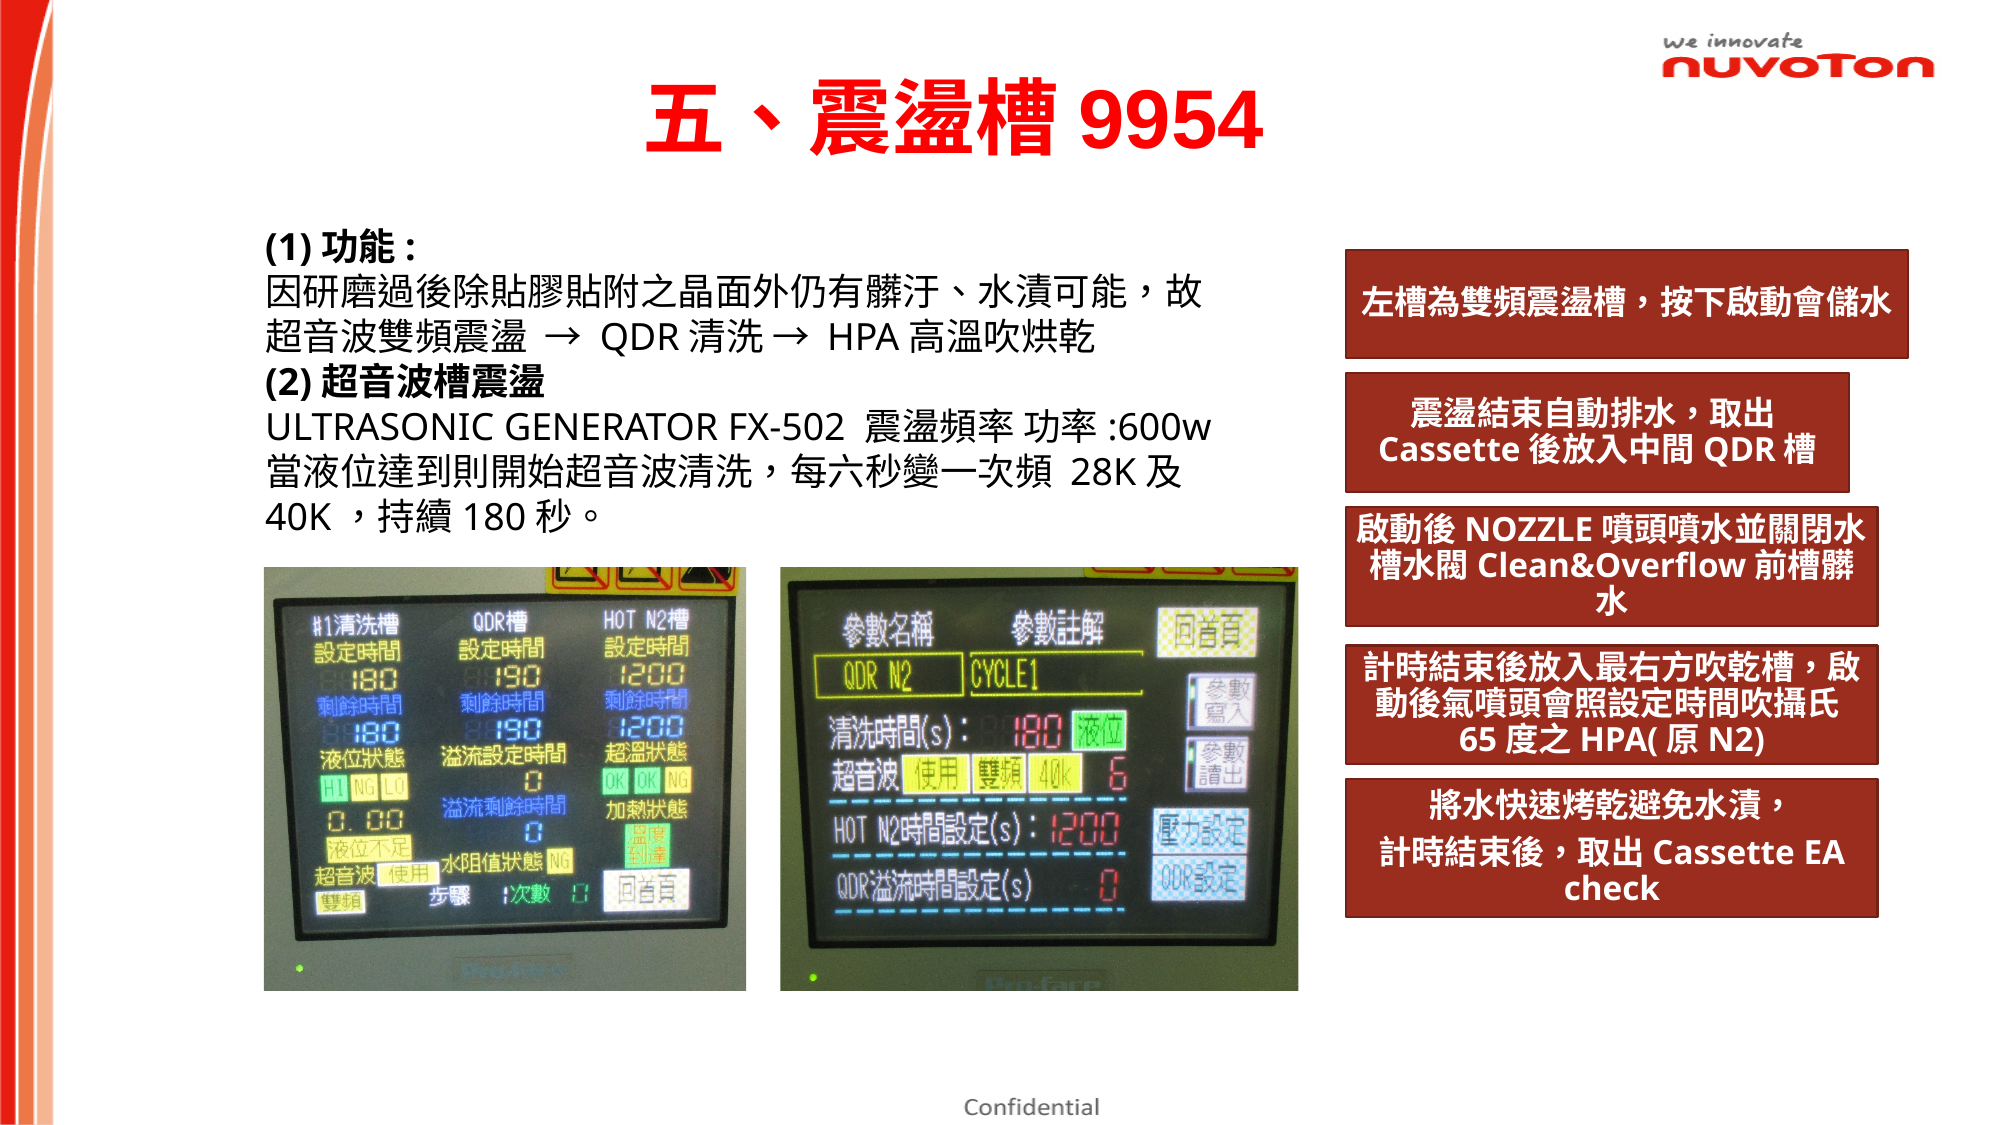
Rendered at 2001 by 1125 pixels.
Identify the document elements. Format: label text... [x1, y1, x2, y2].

picture [0, 0, 2000, 1125]
text_box 將水快速烤乾避免水漬， 計時結束後，取出Cassette EA check [1345, 778, 1879, 918]
text_box 左槽為雙頻震盪槽，按下啟動會儲水 [1345, 249, 1909, 359]
text_box 五、震盪槽9954 [627, 57, 1279, 273]
text_box 計時結束後放入最右方吹乾槽，啟動後氣噴頭會照設定時間吹攝氏65度之HPA(原N2) [1345, 644, 1879, 765]
text_box 震盪結束自動排水，取出Cassette後放入中間QDR槽 [1345, 372, 1850, 493]
text_box (1)功能: 因研磨過後除貼膠貼附之晶面外仍有髒汙、水漬可能，故超音波雙頻震盪 → QDR清洗 → HPA高溫吹烘乾 (2)超音波槽震盪 ULTRASONIC GENERATOR FX-502 震盪頻率 功率:600w 當液位達到則開始超音波清洗，每六秒變一次頻 28K及40K，持續180秒。 [250, 215, 1251, 546]
text_box 啟動後NOZZLE噴頭噴水並關閉水槽水閥Clean&Overflow前槽髒水 [1345, 506, 1879, 627]
